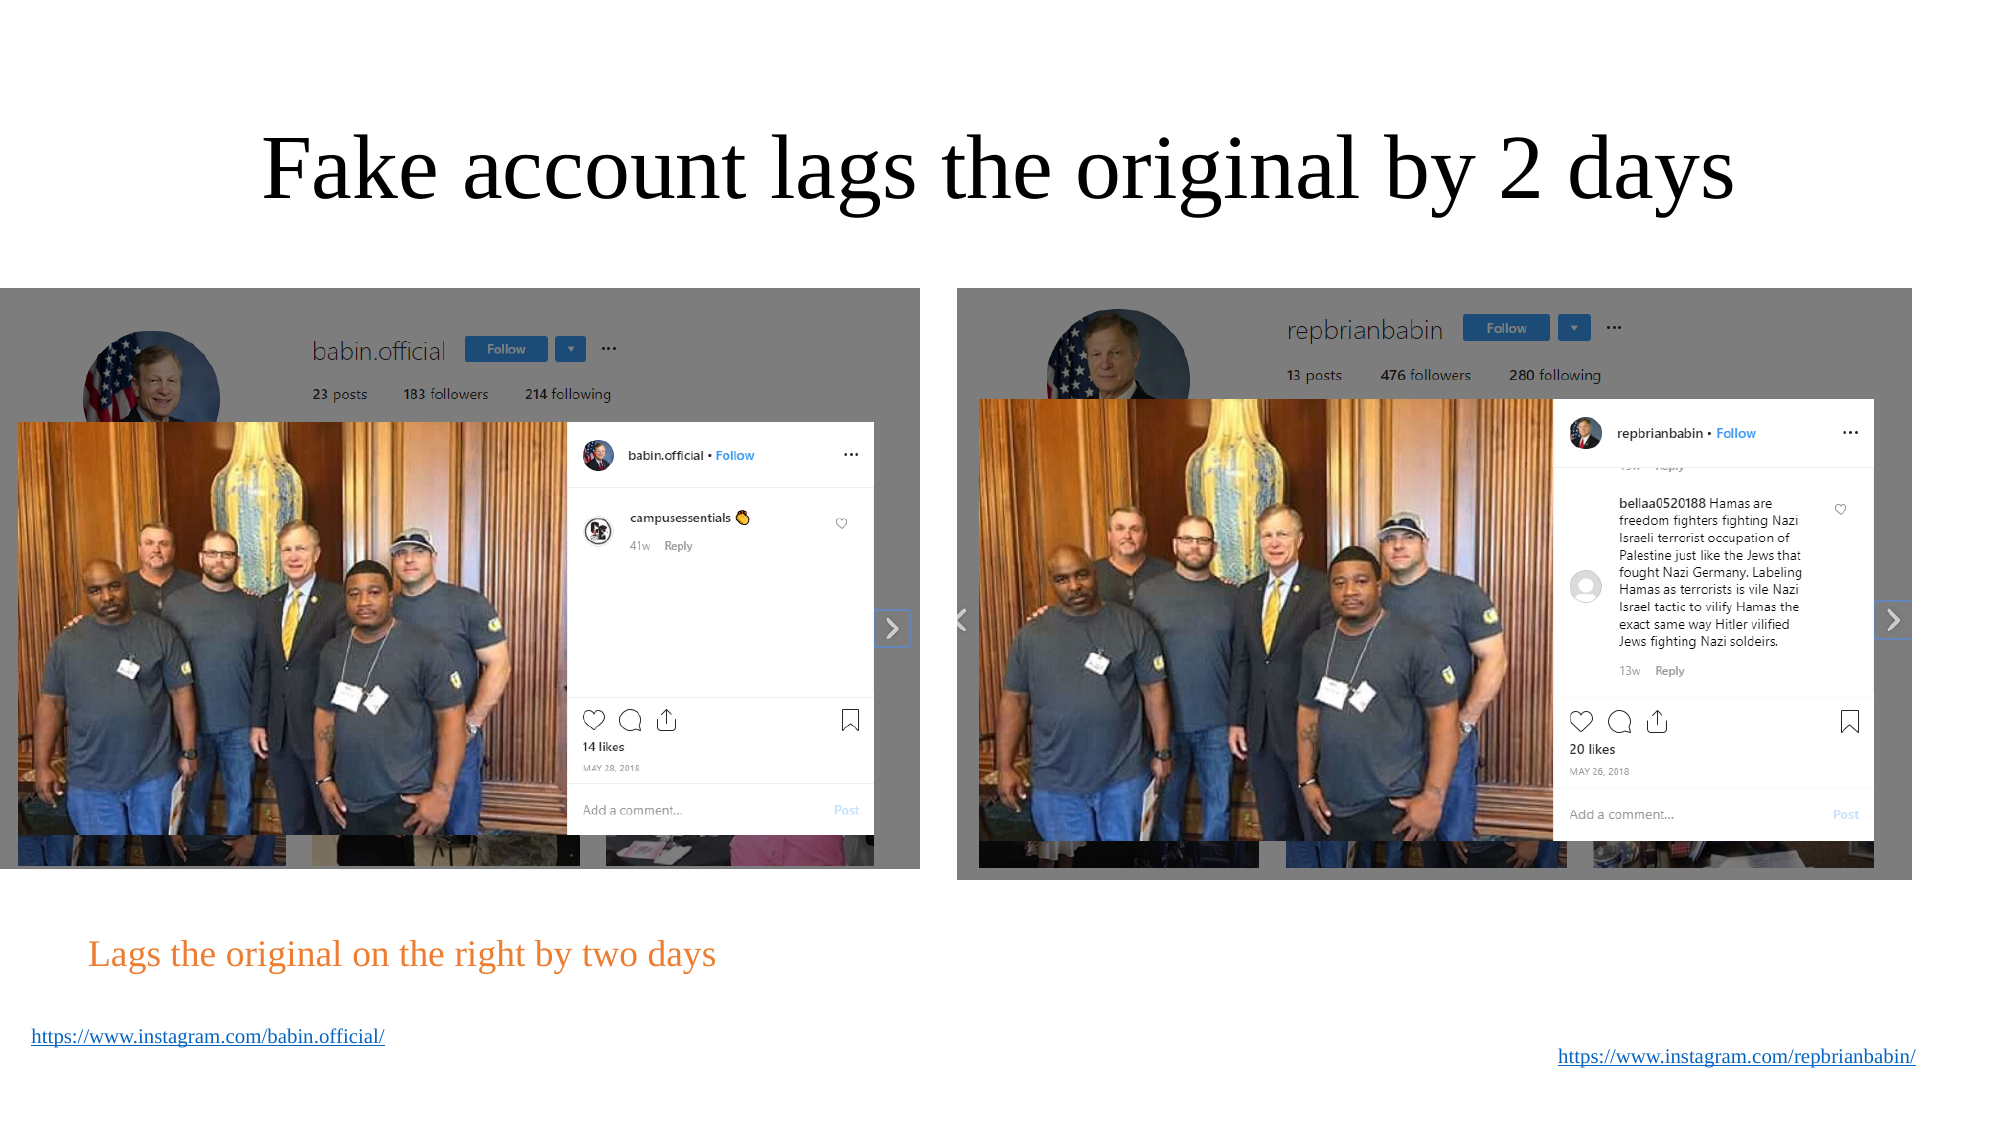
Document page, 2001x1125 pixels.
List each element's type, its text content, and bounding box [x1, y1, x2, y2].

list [0, 288, 920, 869]
text_box Lags the original on the right by two days [73, 921, 732, 982]
text_box https://www.instagram.com/babin.official/ [16, 1015, 400, 1055]
picture [957, 288, 1912, 880]
title Fake account lags the original by 2 days [137, 59, 1863, 278]
text_box https://www.instagram.com/repbrianbabin/ [1543, 1035, 1932, 1076]
